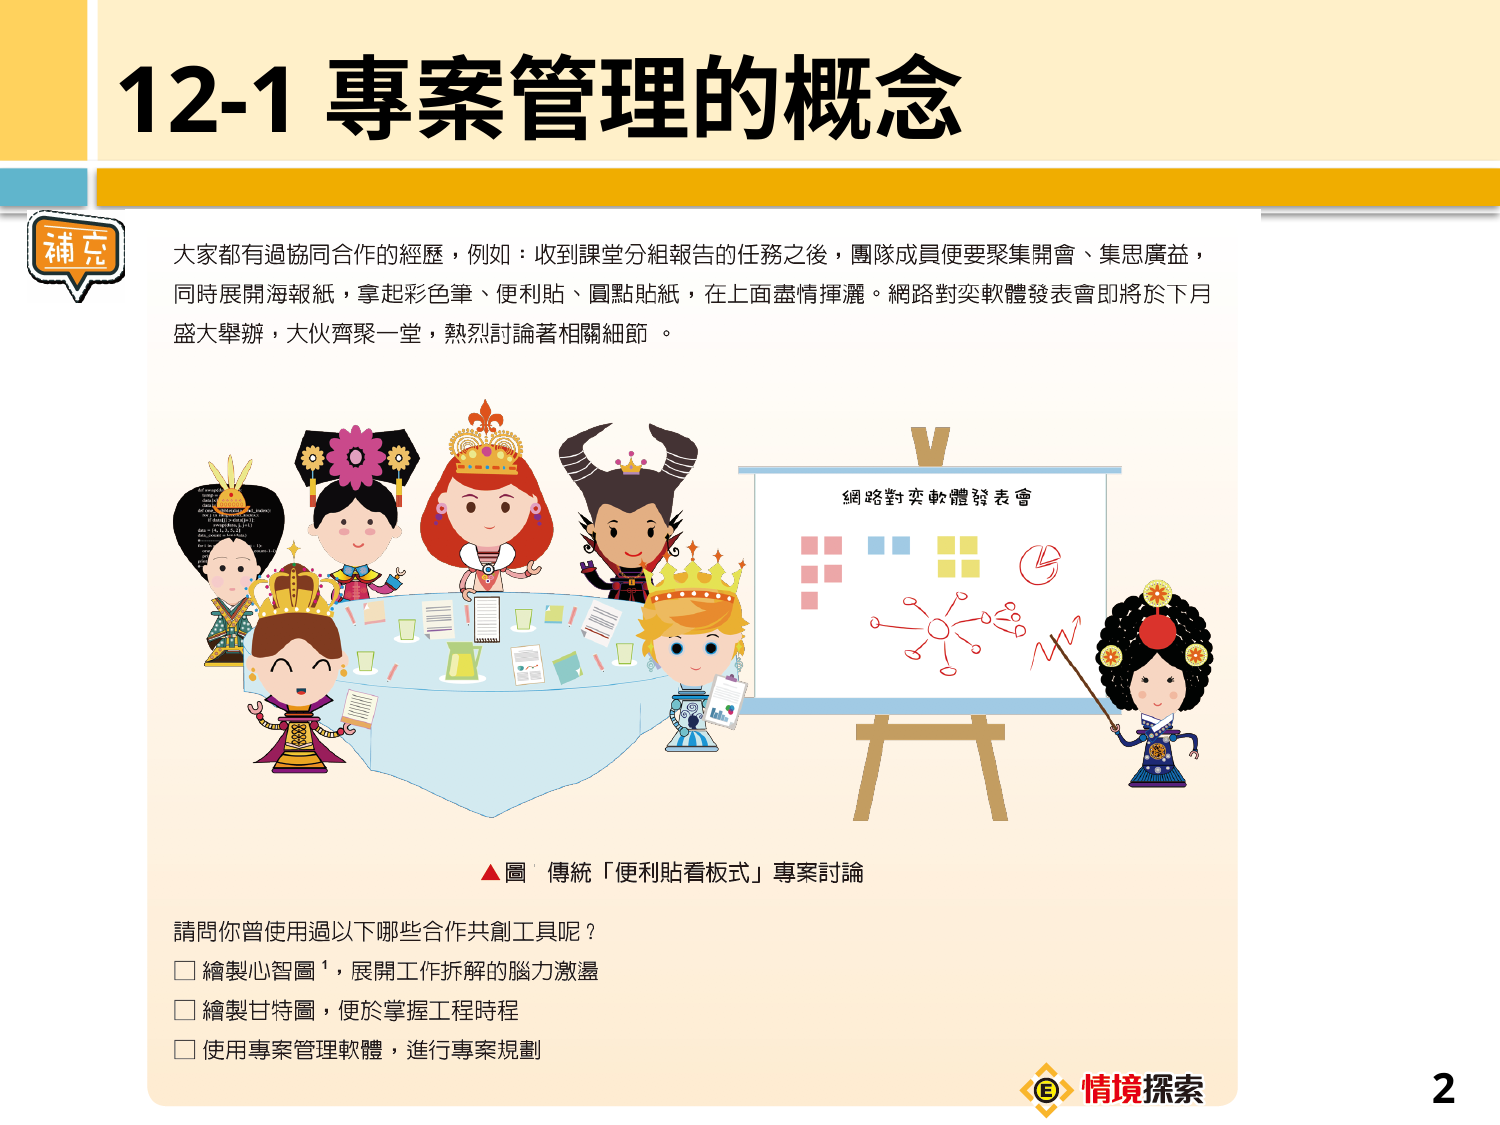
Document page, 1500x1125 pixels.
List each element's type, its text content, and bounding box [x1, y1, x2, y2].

picture [27, 209, 1261, 1125]
title 12-1專案管理的概念 [99, 19, 1438, 173]
